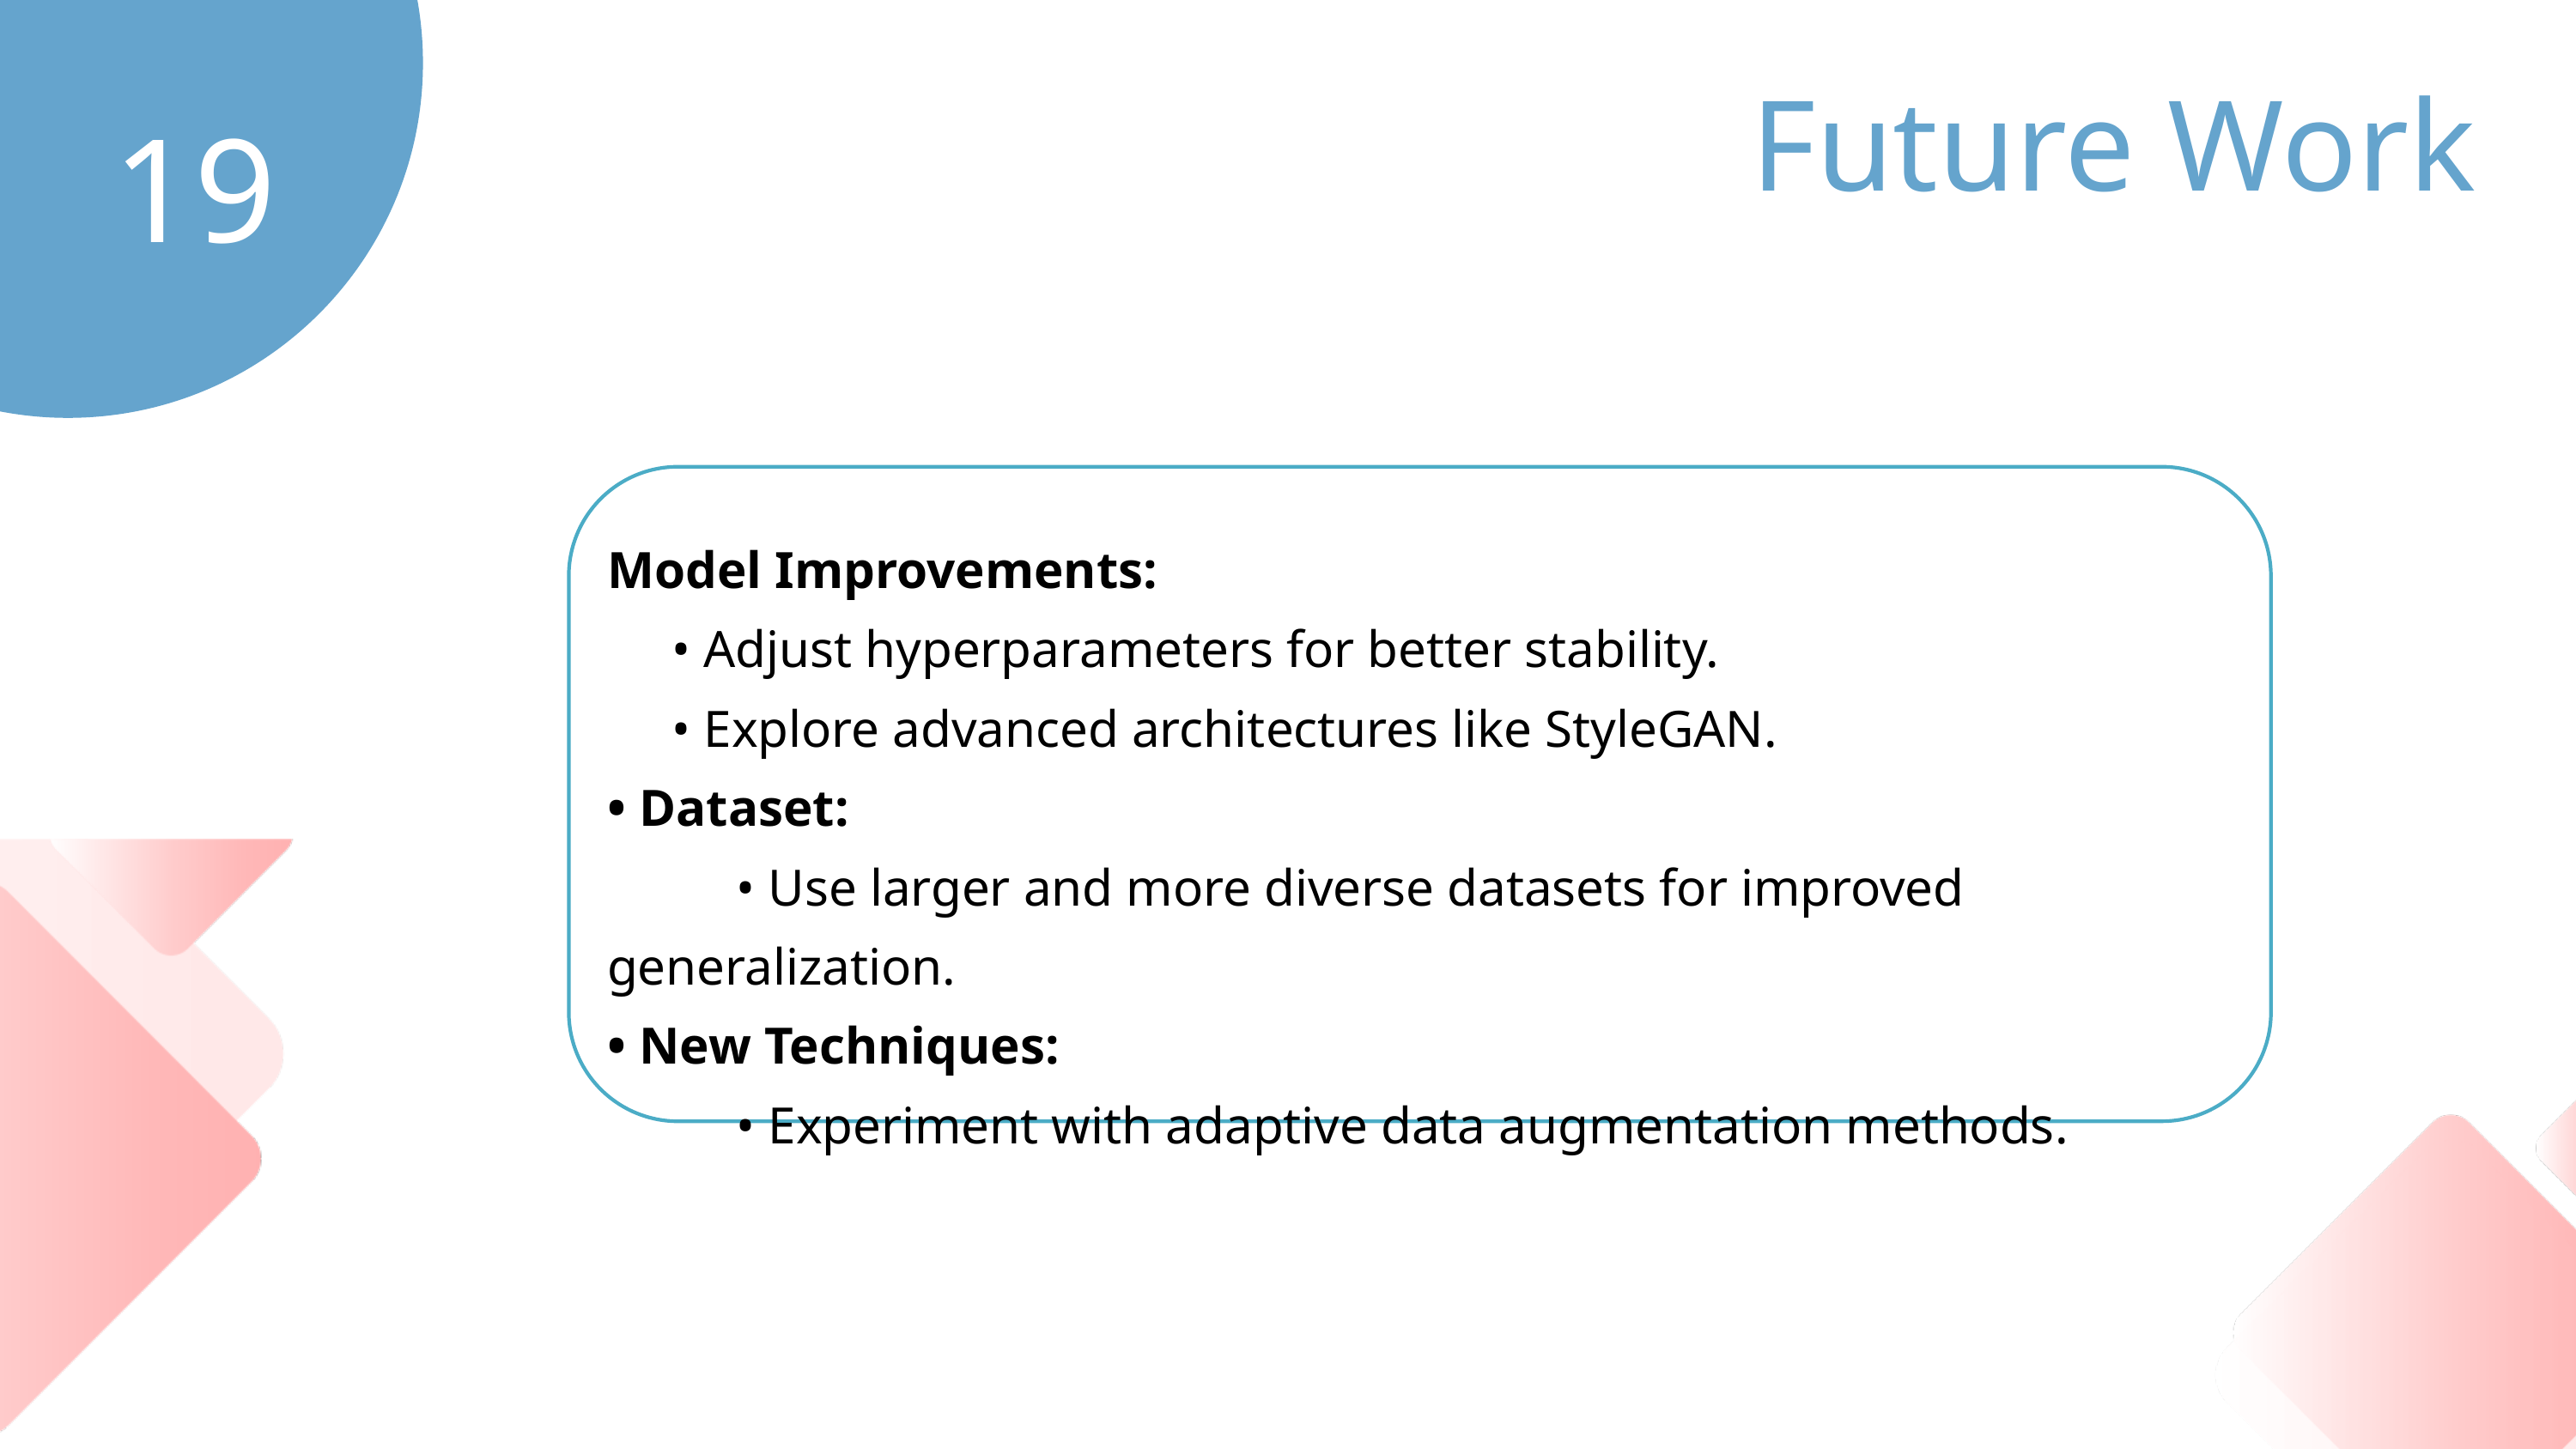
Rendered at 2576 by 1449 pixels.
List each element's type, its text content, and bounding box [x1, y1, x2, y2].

text_box Model Improvements: • Adjust hyperparameters for better stability. • Explore advanced architectures like StyleGAN. • Dataset: • Use larger and more diverse datasets for improved generalization. • New Techniques: • Experiment with adaptive data augmentation methods. [607, 440, 2310, 1154]
text_box Future Work [1652, 15, 2575, 217]
text_box [2200, 1088, 2576, 1449]
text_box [0, 0, 423, 418]
text_box [0, 839, 304, 1449]
text_box [567, 490, 607, 1098]
